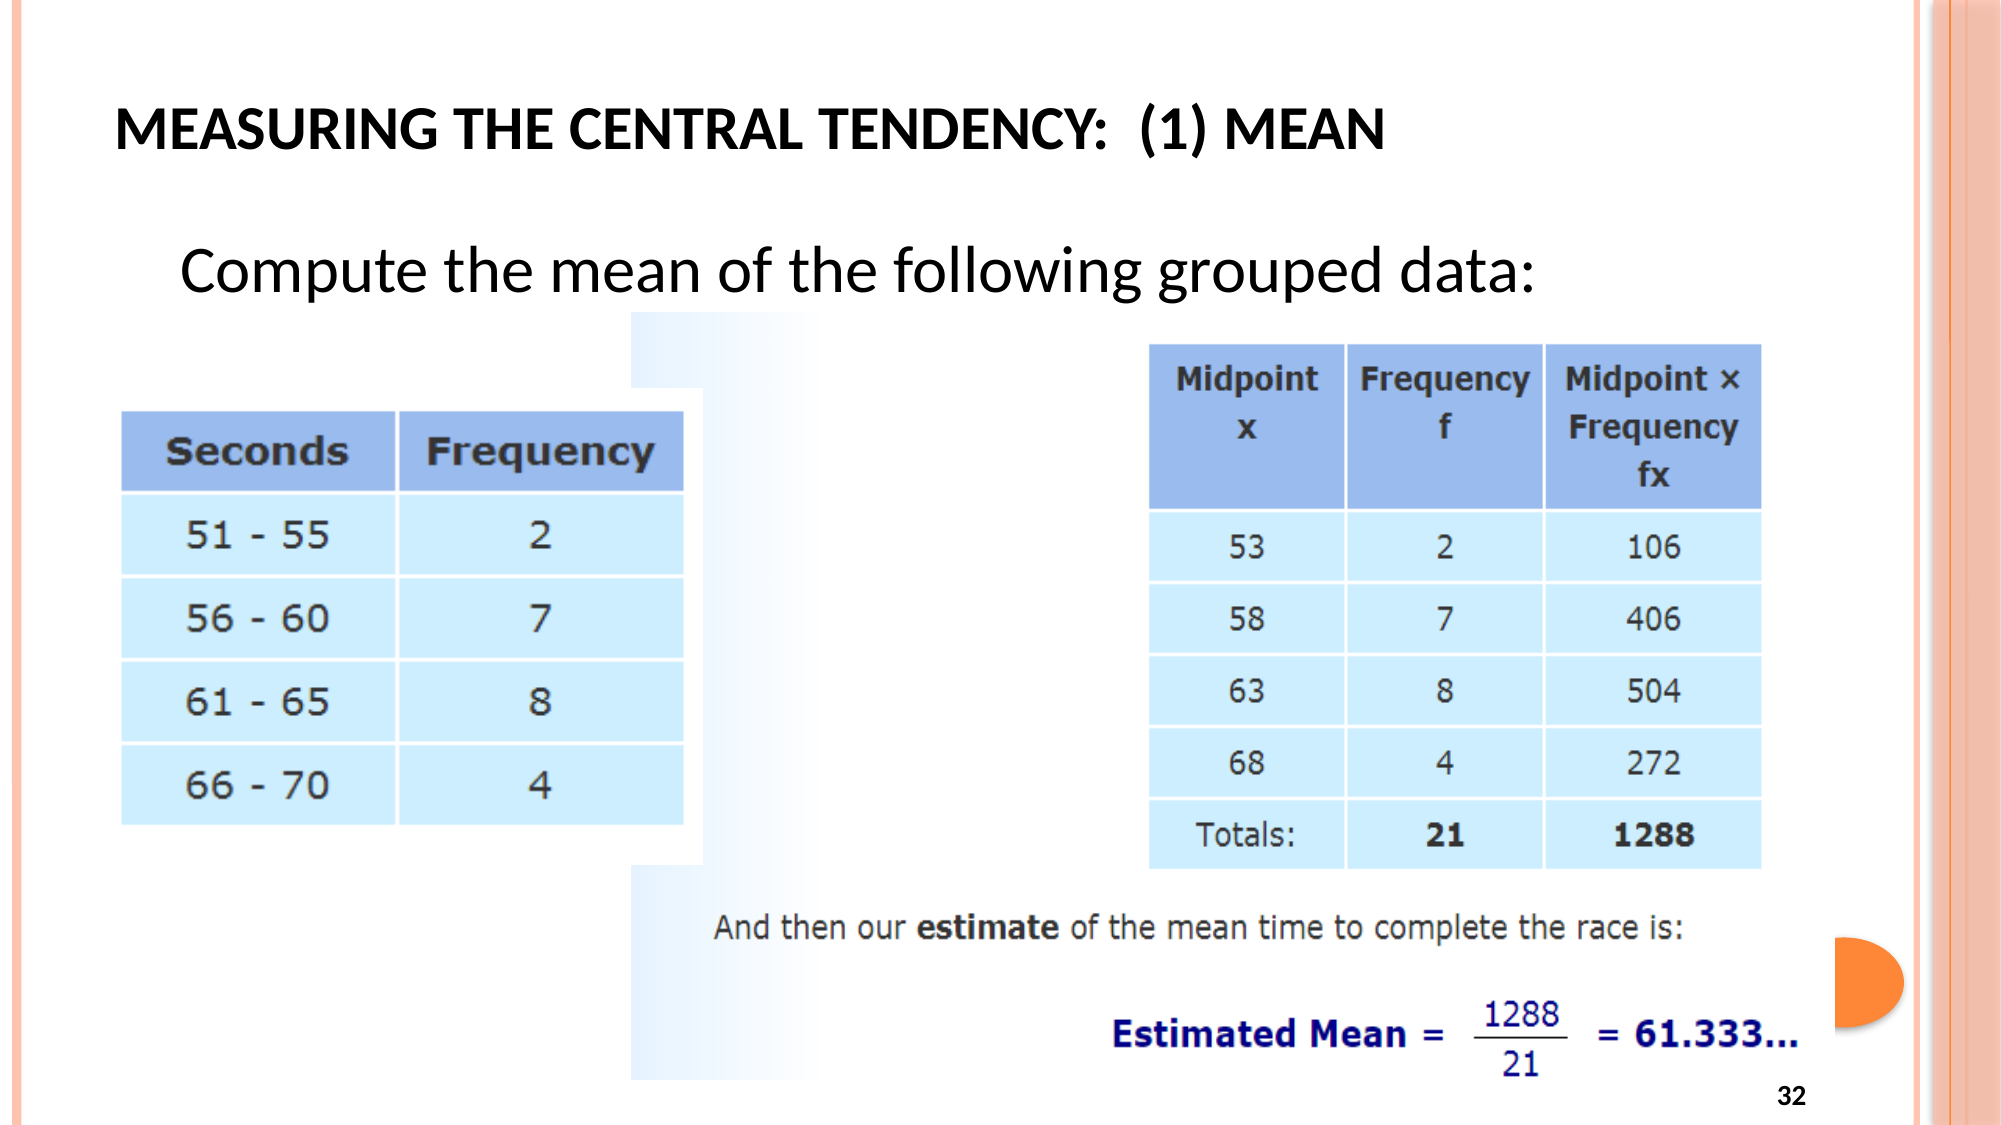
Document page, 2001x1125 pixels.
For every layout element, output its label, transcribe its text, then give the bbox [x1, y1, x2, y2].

slide_number 32 [1583, 1062, 2000, 1125]
title Measuring the Central Tendency: (1) Mean [99, 45, 1734, 170]
text_box Compute the mean of the following grouped data: [165, 218, 1763, 364]
picture [99, 312, 1836, 1081]
